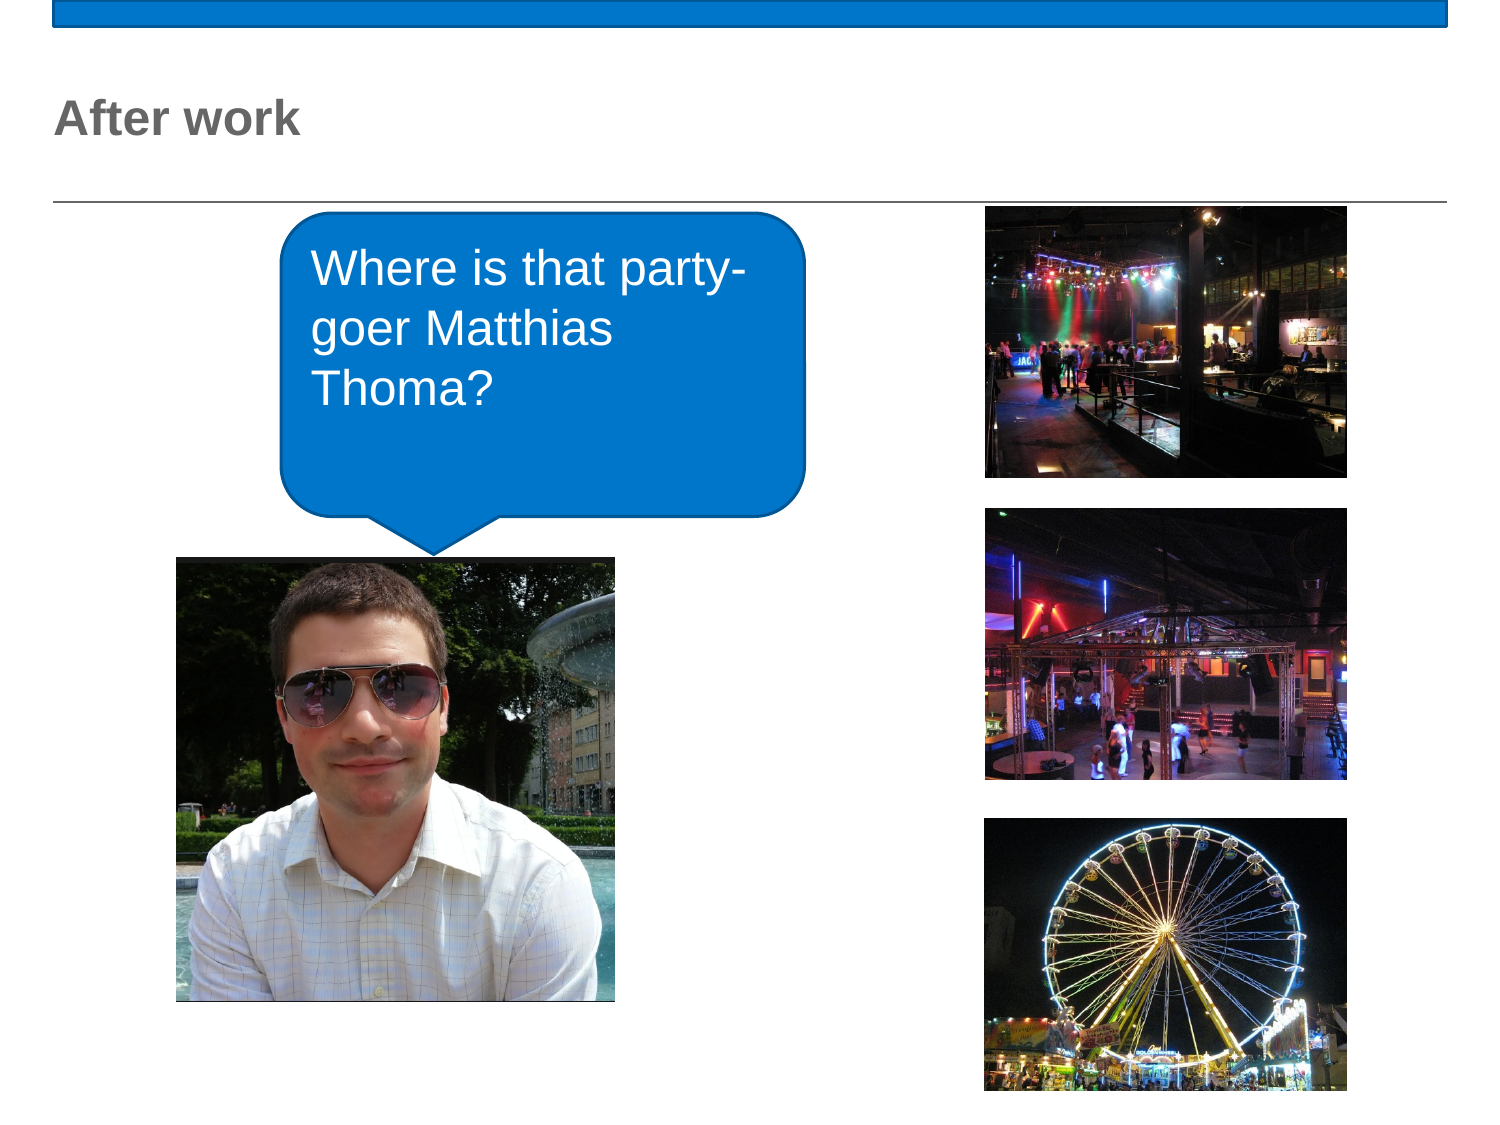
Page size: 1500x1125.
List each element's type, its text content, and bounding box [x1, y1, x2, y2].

title After work [53, 53, 1447, 178]
text_box Where is that party-goer Matthias Thoma? [279, 211, 807, 555]
picture [985, 508, 1348, 780]
picture [984, 818, 1348, 1091]
picture [985, 206, 1348, 478]
picture [175, 556, 616, 1002]
